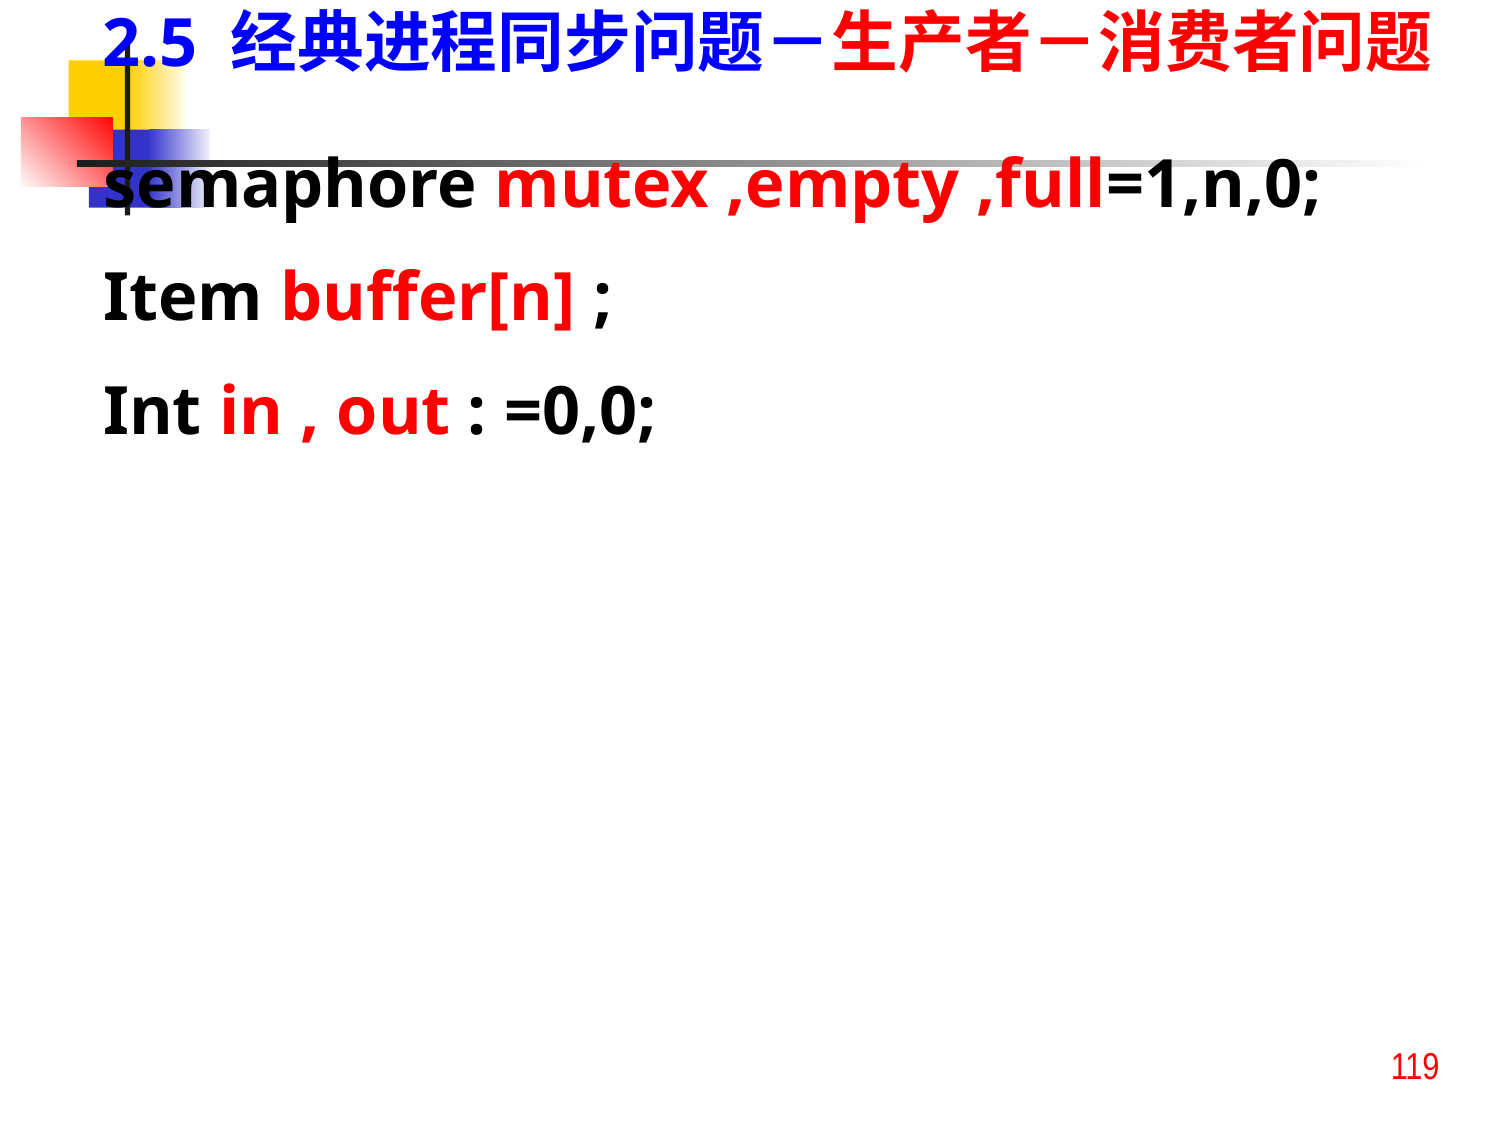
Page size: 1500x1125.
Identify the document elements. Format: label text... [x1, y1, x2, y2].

text_box 2.5 经典进程同步问题－生产者－消费者问题 [87, 0, 1500, 88]
text_box semaphore mutex ,empty ,full=1,n,0; Item buffer[n] ; Int in , out : =0,0; [88, 133, 1489, 568]
text_box 119 [1376, 1034, 1471, 1094]
